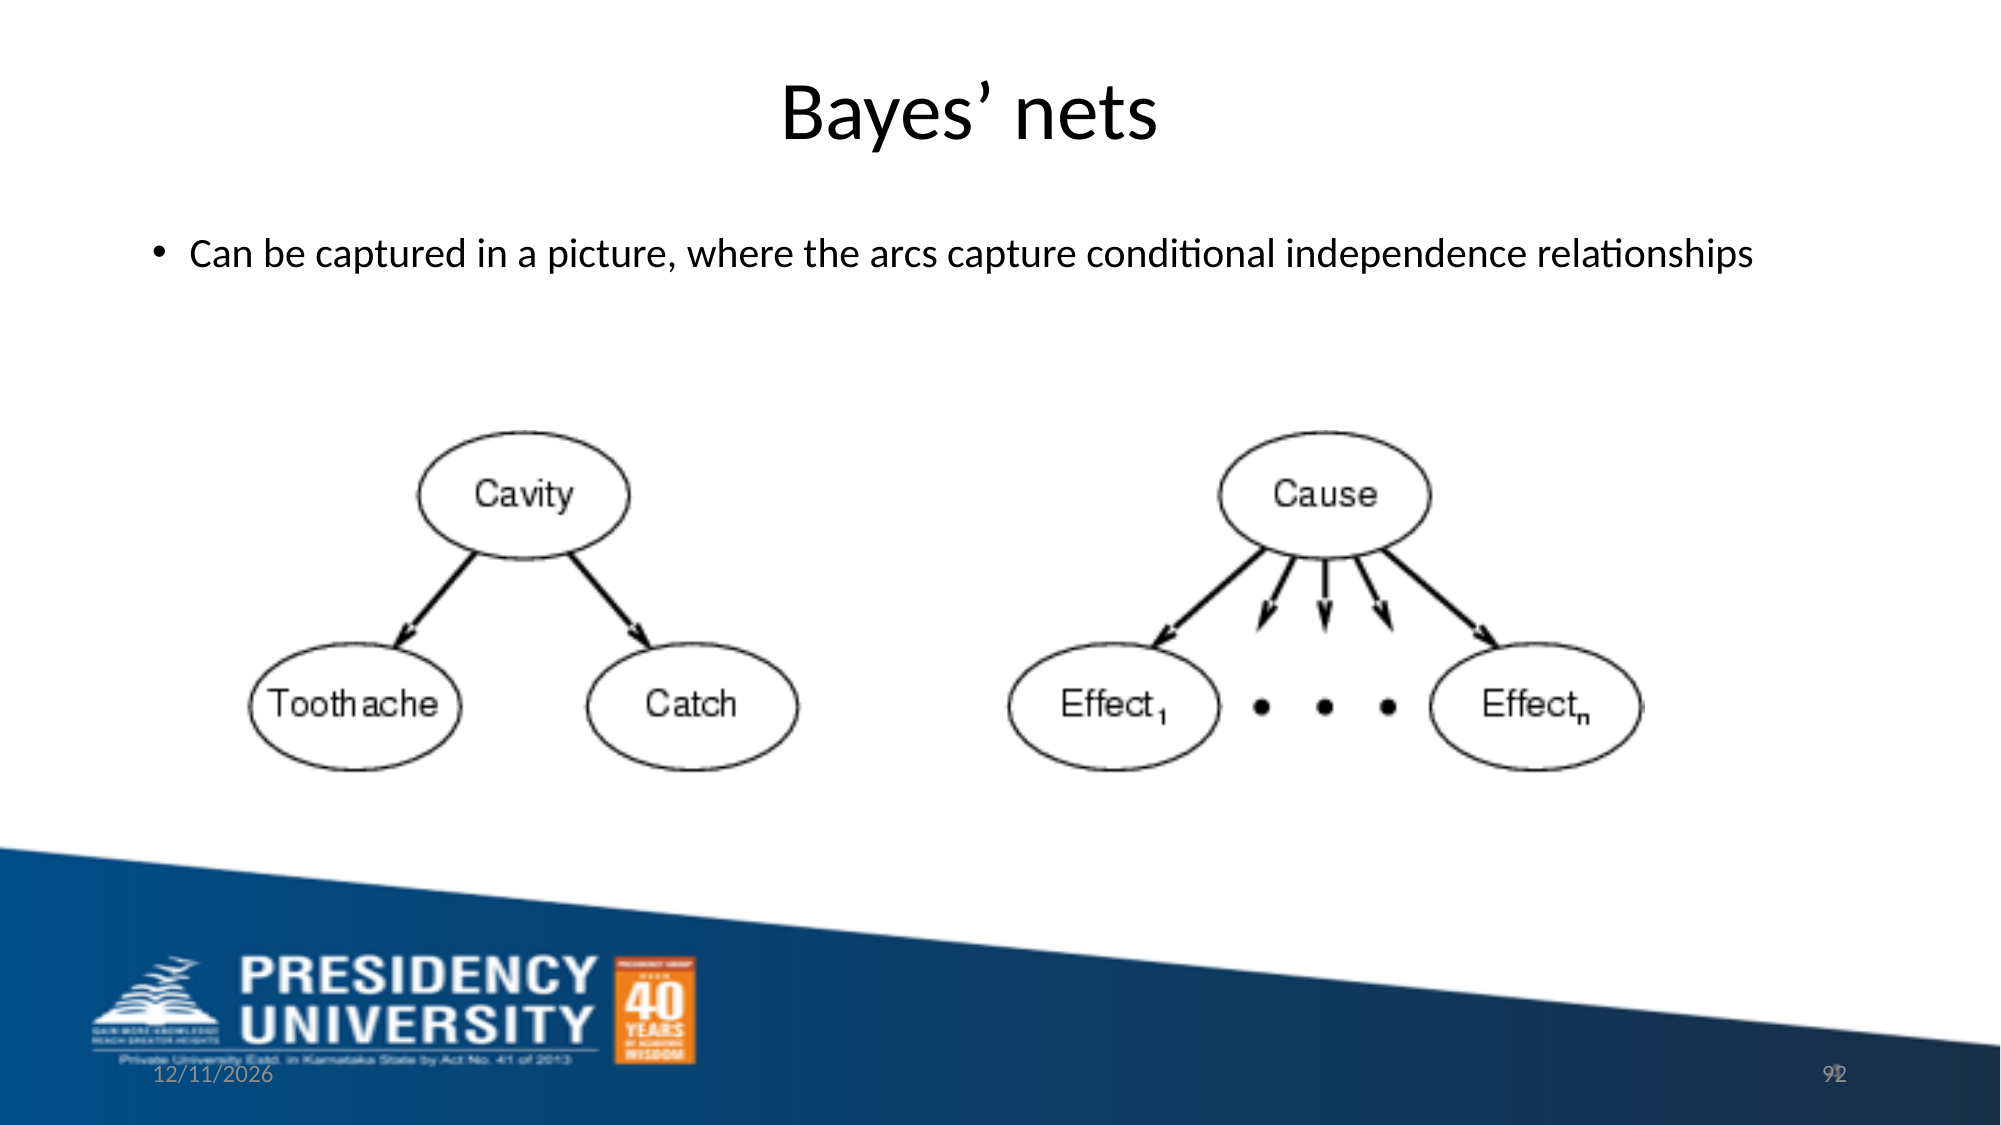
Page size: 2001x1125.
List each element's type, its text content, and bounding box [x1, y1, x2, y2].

slide_number 92 [1412, 1043, 1863, 1103]
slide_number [137, 1043, 588, 1103]
text_box Can be captured in a picture, where the arcs capture conditional independence relationships [137, 223, 1863, 1043]
text_box Bayes’ nets [765, 48, 1175, 164]
picture [0, 0, 2001, 1125]
